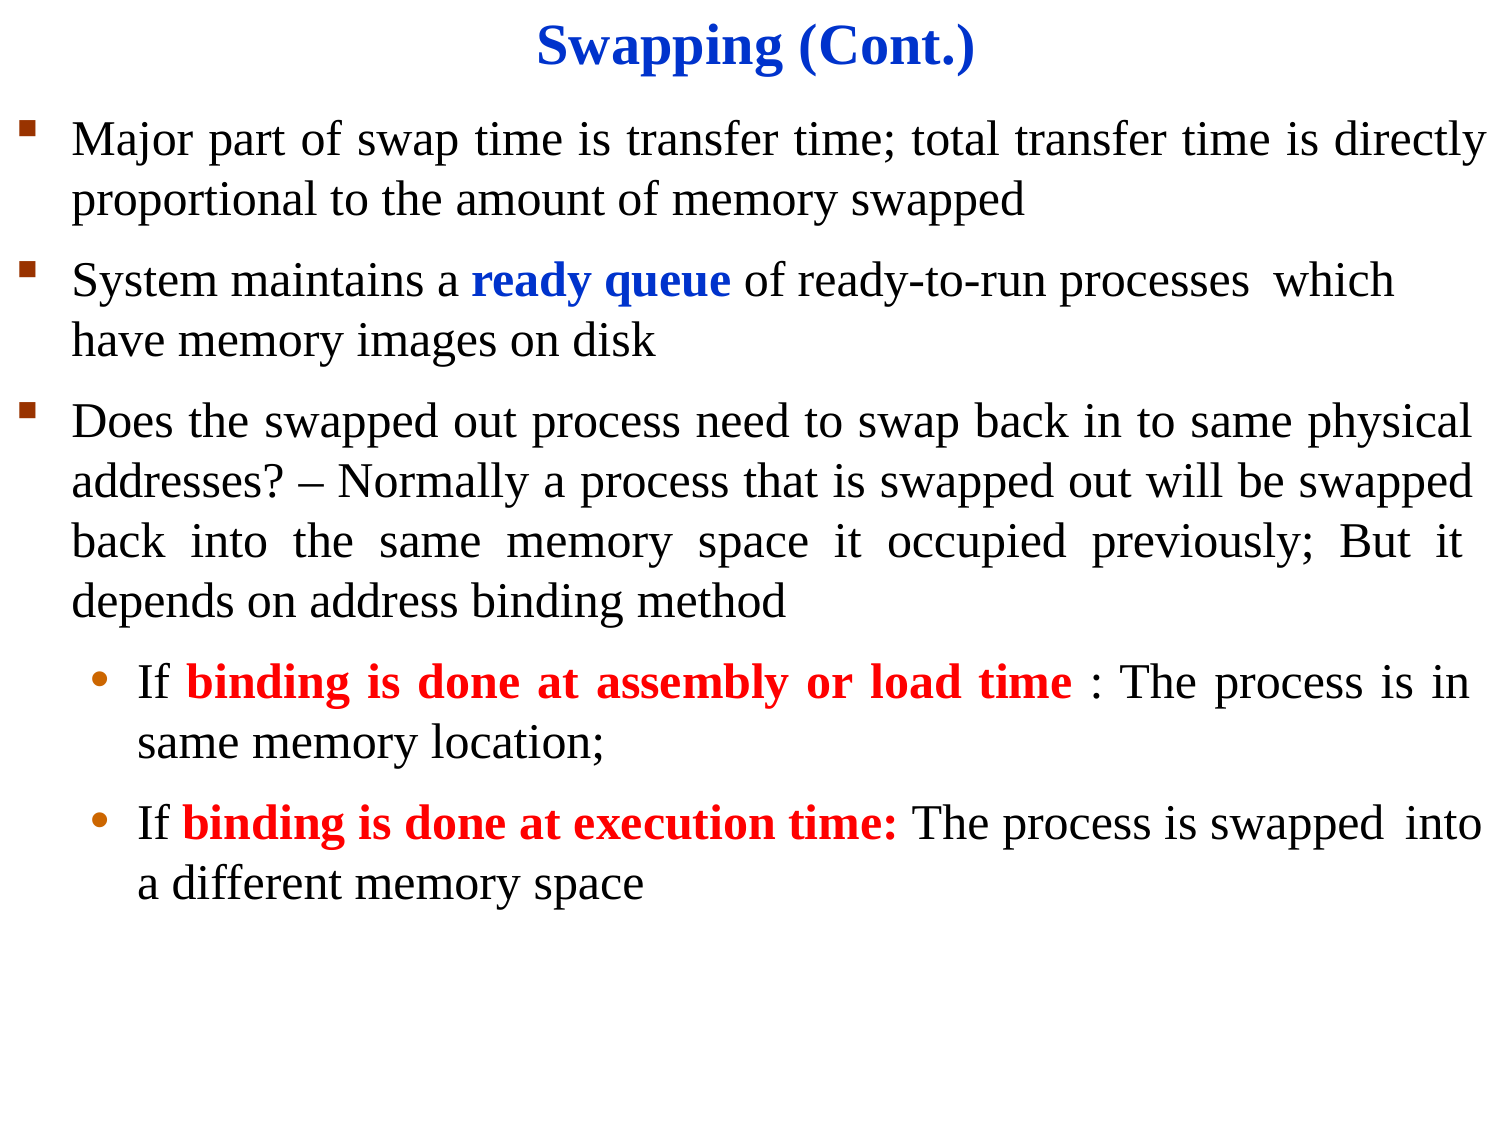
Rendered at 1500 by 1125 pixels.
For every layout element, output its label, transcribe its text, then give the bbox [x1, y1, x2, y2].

title Swapping (Cont.) [534, 3, 977, 102]
text_box Major part of swap time is transfer time; total transfer time is directly proportional to the amount of memory swapped System maintains a ready queue of ready-to-run processes which have memory images on disk Does the swapped out process need to swap back in to same physical addresses? – Normally a process that is swapped out will be swapped back into the same memory space it occupied previously; But it depends on address binding method If binding is done at assembly or load time : The process is in same memory location; If binding is done at execution time: The process is swapped into a different memory space [12, 102, 1489, 910]
